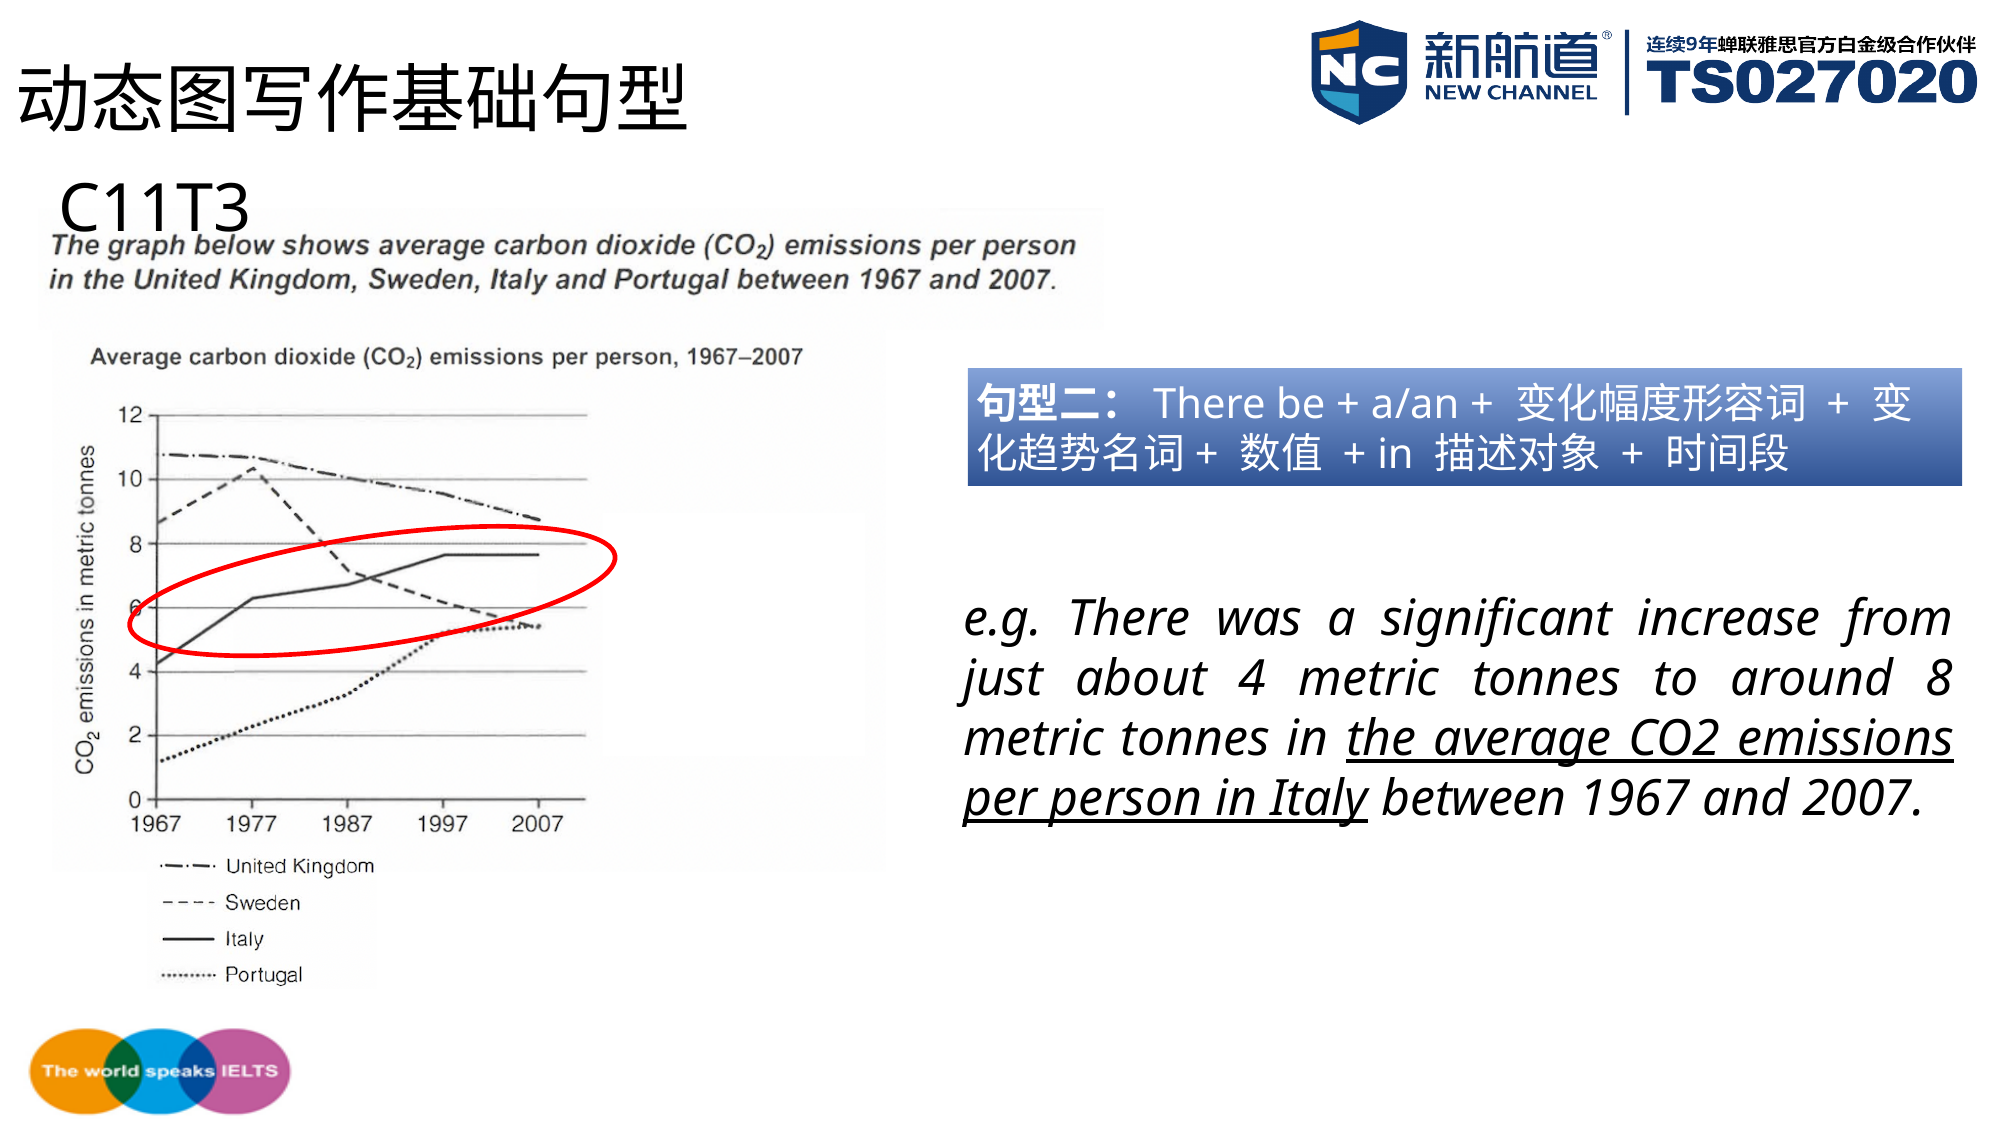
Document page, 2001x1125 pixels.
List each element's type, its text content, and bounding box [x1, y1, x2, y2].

title 动态图写作基础句型 [0, 0, 1725, 212]
text_box 句型二：There be + a/an + 变化幅度形容词 + 变化趋势名词+ 数值 + in 描述对象 + 时间段 [1104, 368, 1963, 486]
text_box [38, 156, 1104, 989]
picture [1725, 0, 1983, 146]
text_box e.g. There was a significant increase from just about 4 metric tonnes to around 8 metric tonnes in the average CO2 emissions per person in Italy between 1967 and 2007. [1104, 576, 1963, 834]
picture [4, 1024, 311, 1122]
